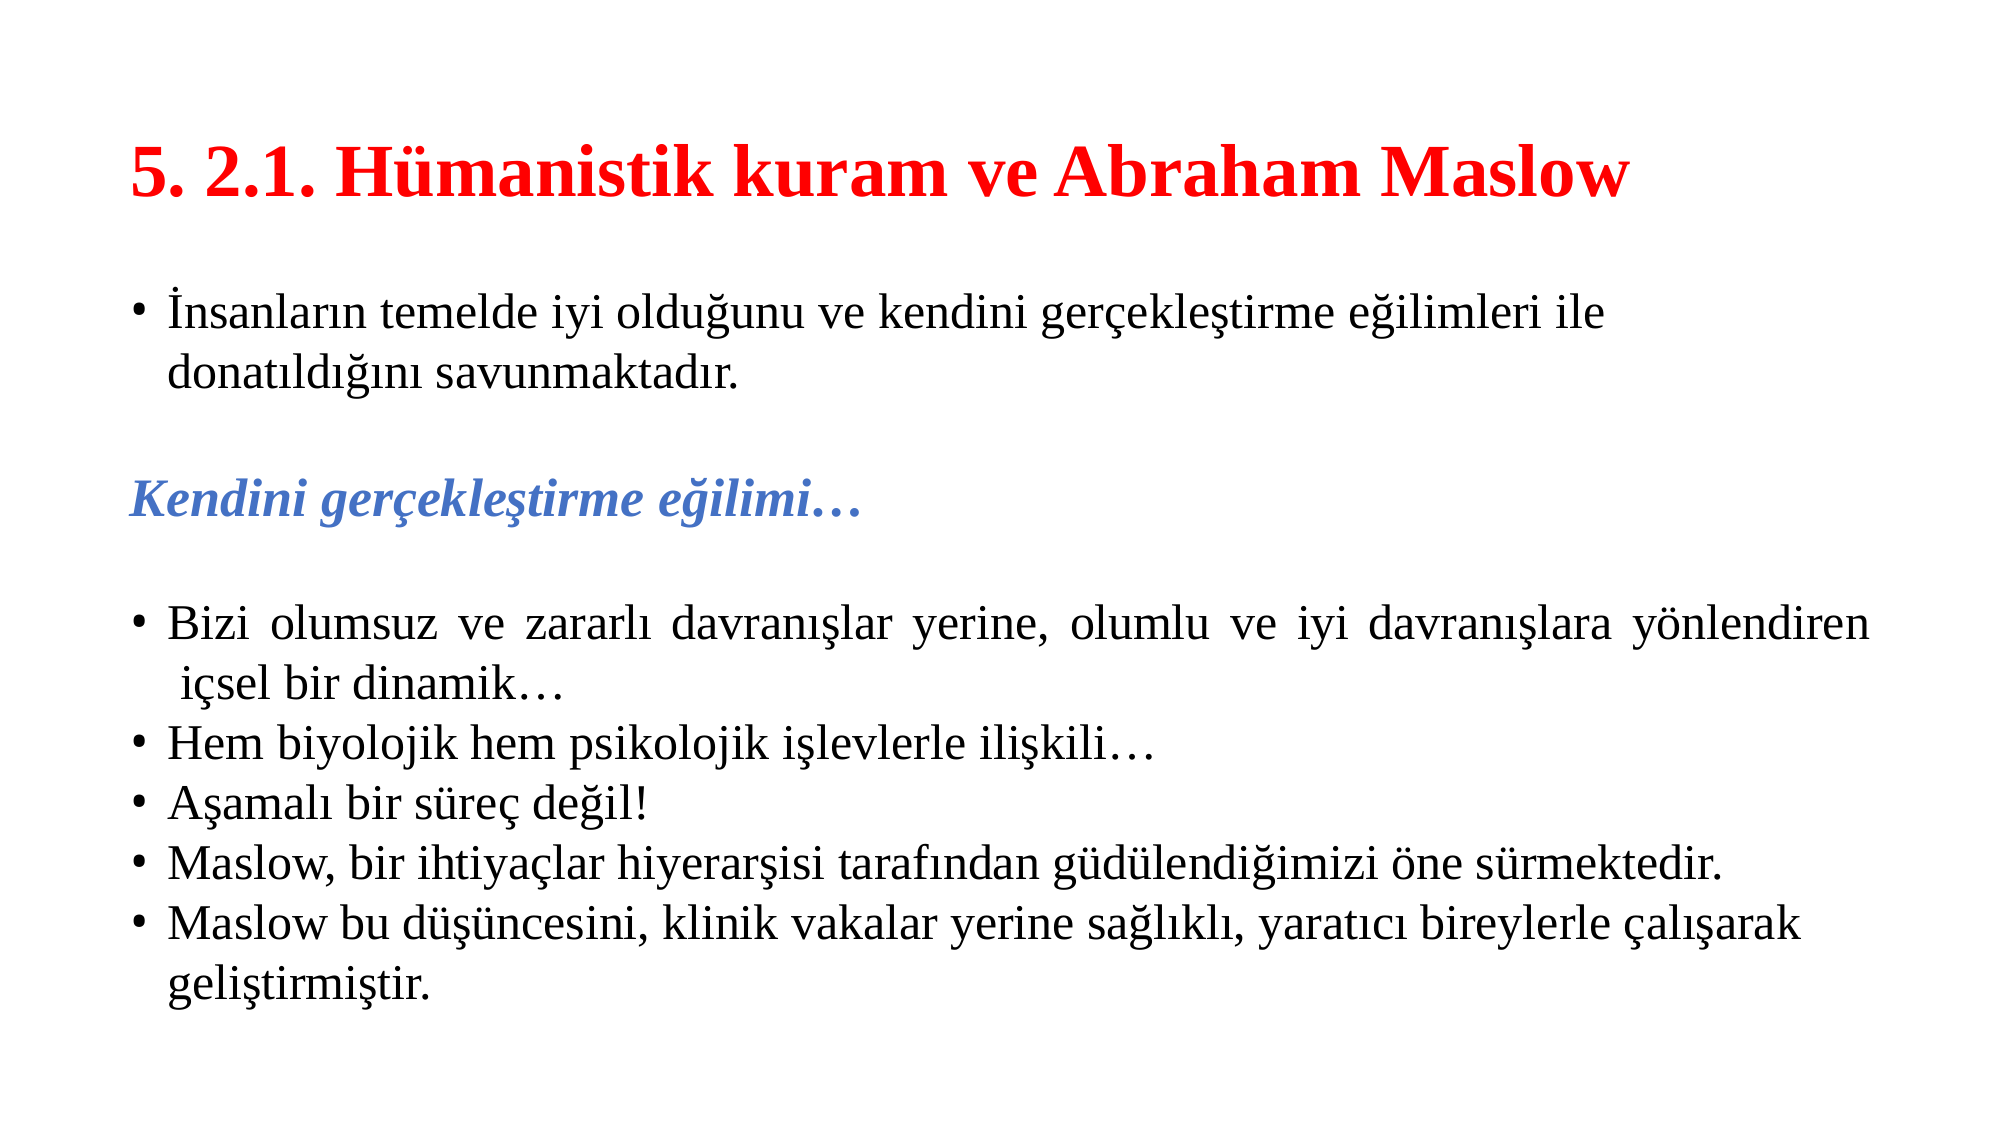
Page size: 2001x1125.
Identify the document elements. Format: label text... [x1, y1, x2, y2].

title 5. 2.1. Hümanistik kuram ve Abraham Maslow [128, 118, 1663, 275]
text_box İnsanların temelde iyi olduğunu ve kendini gerçekleştirme eğilimleri ile donatıldığını savunmaktadır. Kendini gerçekleştirme eğilimi… Bizi olumsuz ve zararlı davranışlar yerine, olumlu ve iyi davranışlara yönlendiren içsel bir dinamik… Hem biyolojik hem psikolojik işlevlerle ilişkili… Aşamalı bir süreç değil! Maslow, bir ihtiyaçlar hiyerarşisi tarafından güdülendiğimizi öne sürmektedir. Maslow bu düşüncesini, klinik vakalar yerine sağlıklı, yaratıcı bireylerle çalışarak geliştirmiştir. [128, 275, 1873, 1010]
